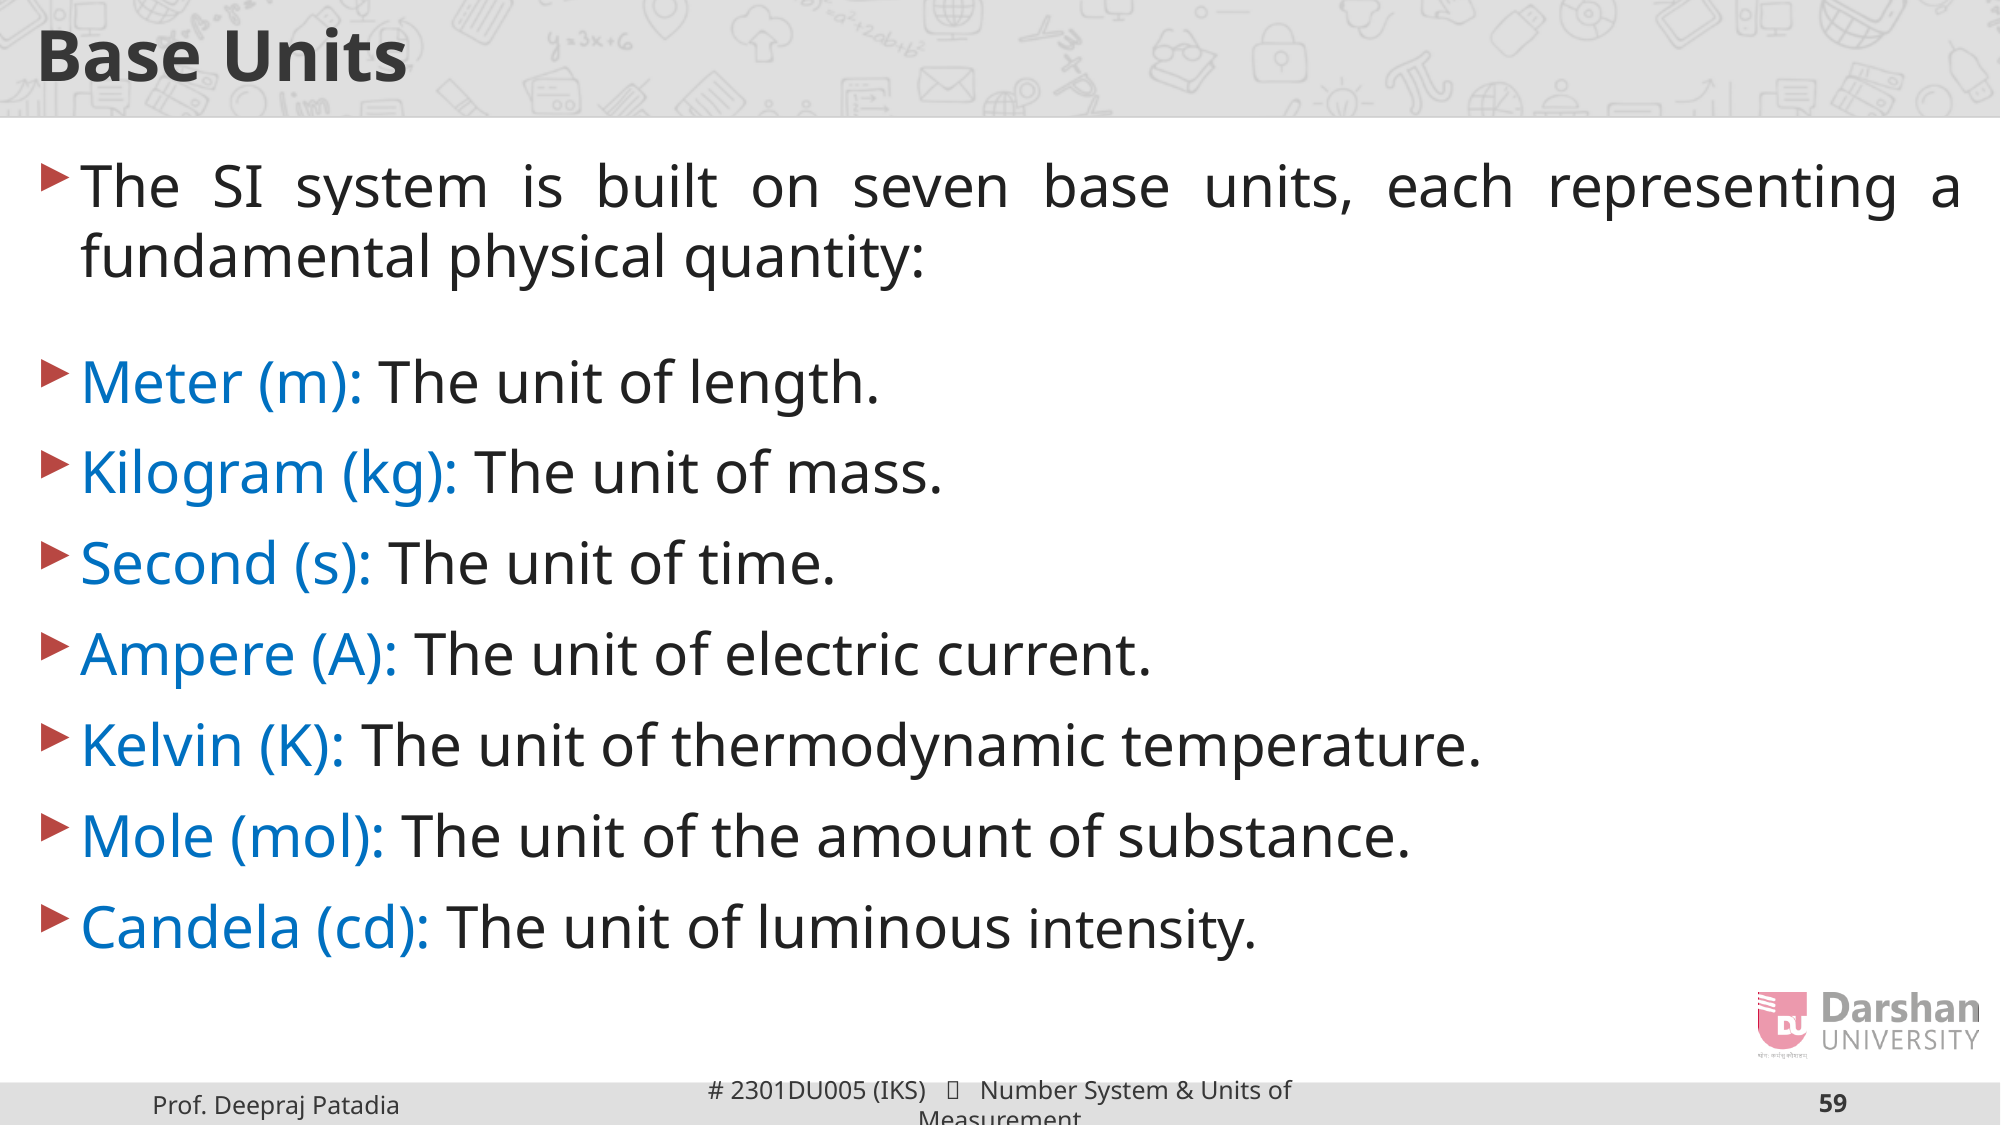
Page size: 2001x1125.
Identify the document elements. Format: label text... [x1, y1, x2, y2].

title Base Units [0, 0, 2000, 117]
list The SI system is built on seven base units, each representing a fundamental physical quantity: Meter (m): The unit of length. Kilogram (kg): The unit of mass. Second (s): The unit of time. Ampere (A): The unit of electric current. Kelvin (K): The unit of thermodynamic temperature. Mole (mol): The unit of the amount of substance. Candela (cd): The unit of luminous intensity. [21, 141, 1979, 1059]
